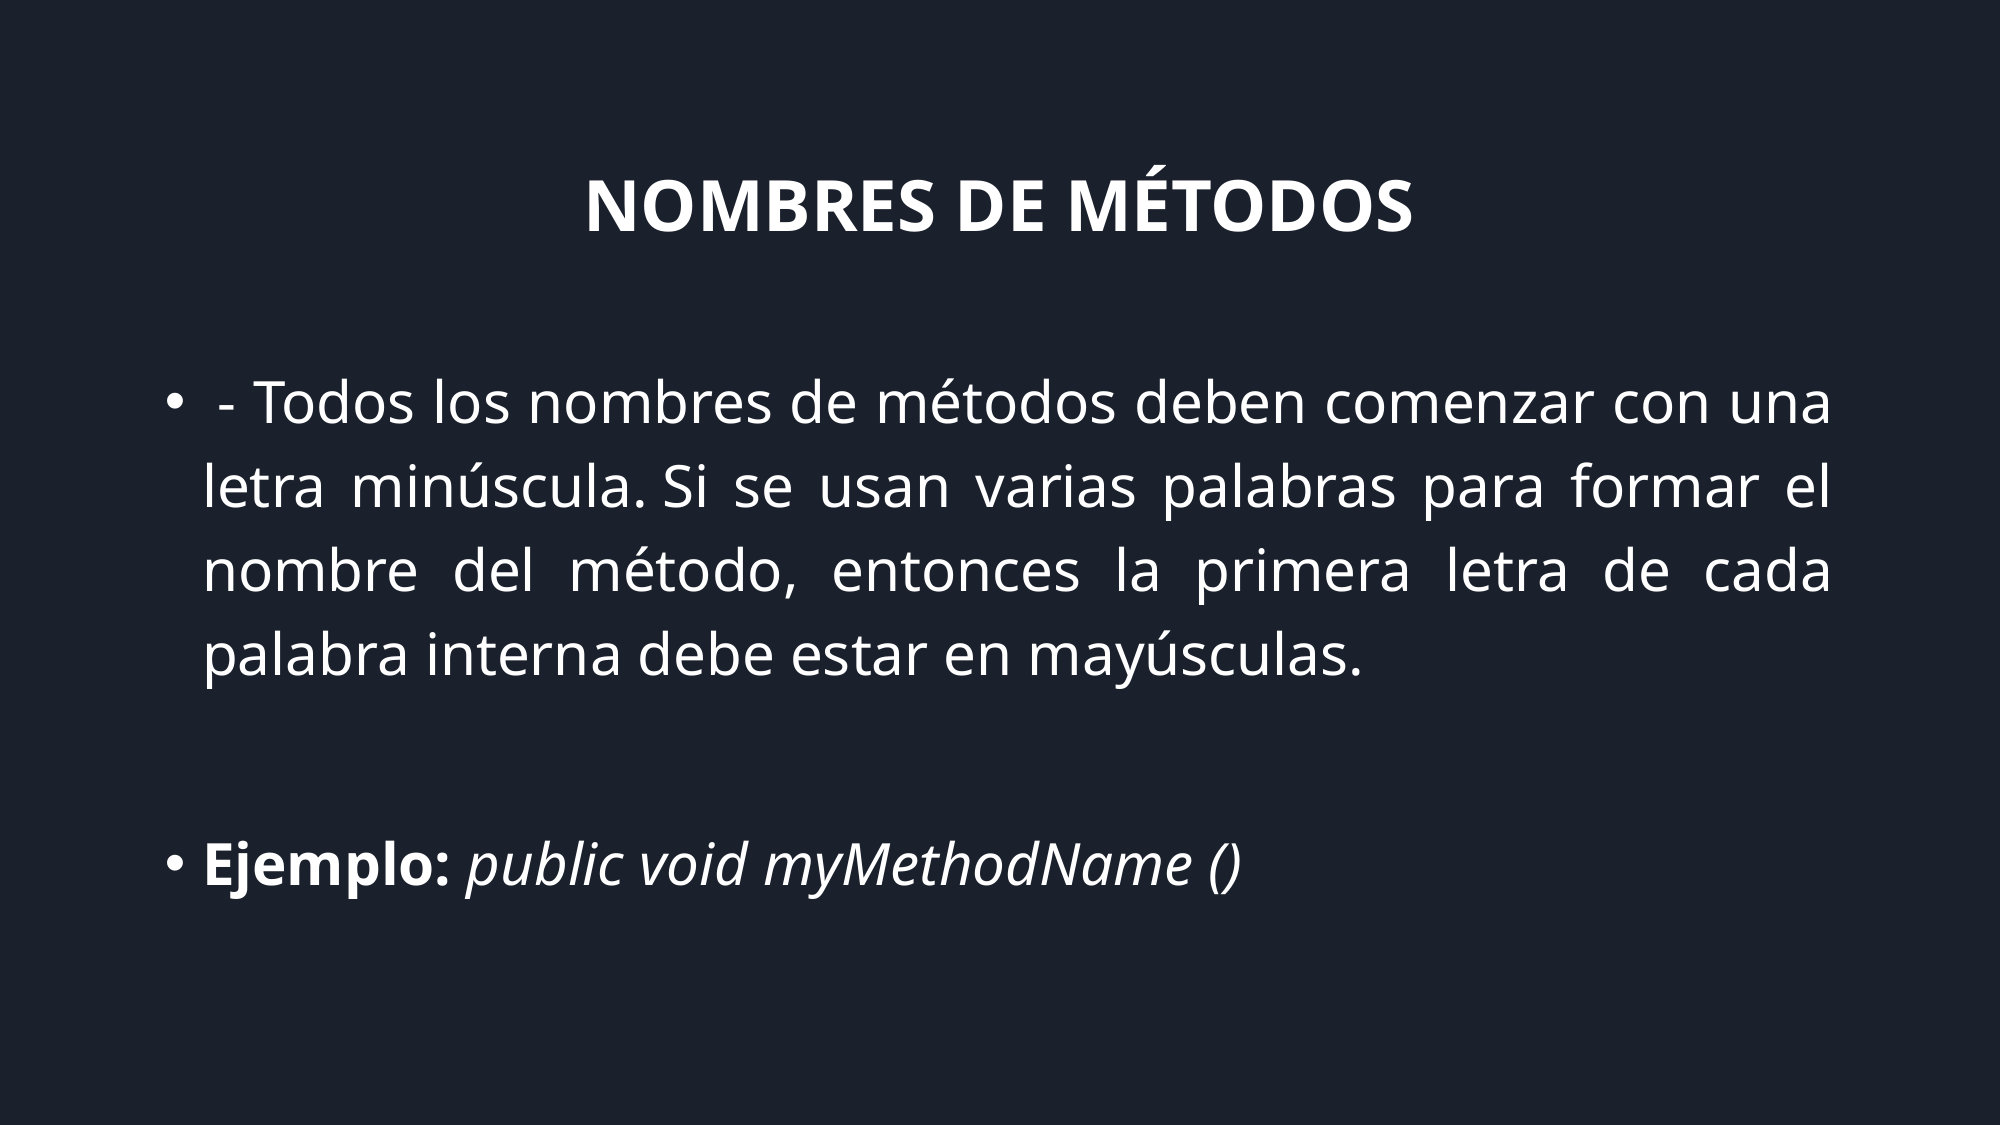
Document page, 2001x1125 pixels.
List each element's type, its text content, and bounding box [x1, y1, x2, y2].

list - Todos los nombres de métodos deben comenzar con una letra minúscula. Si se usan varias palabras para formar el nombre del método, entonces la primera letra de cada palabra interna debe estar en mayúsculas. Ejemplo: public void myMethodName () [149, 343, 1849, 950]
title NOMBRES DE MÉTODOS [149, 99, 1849, 318]
